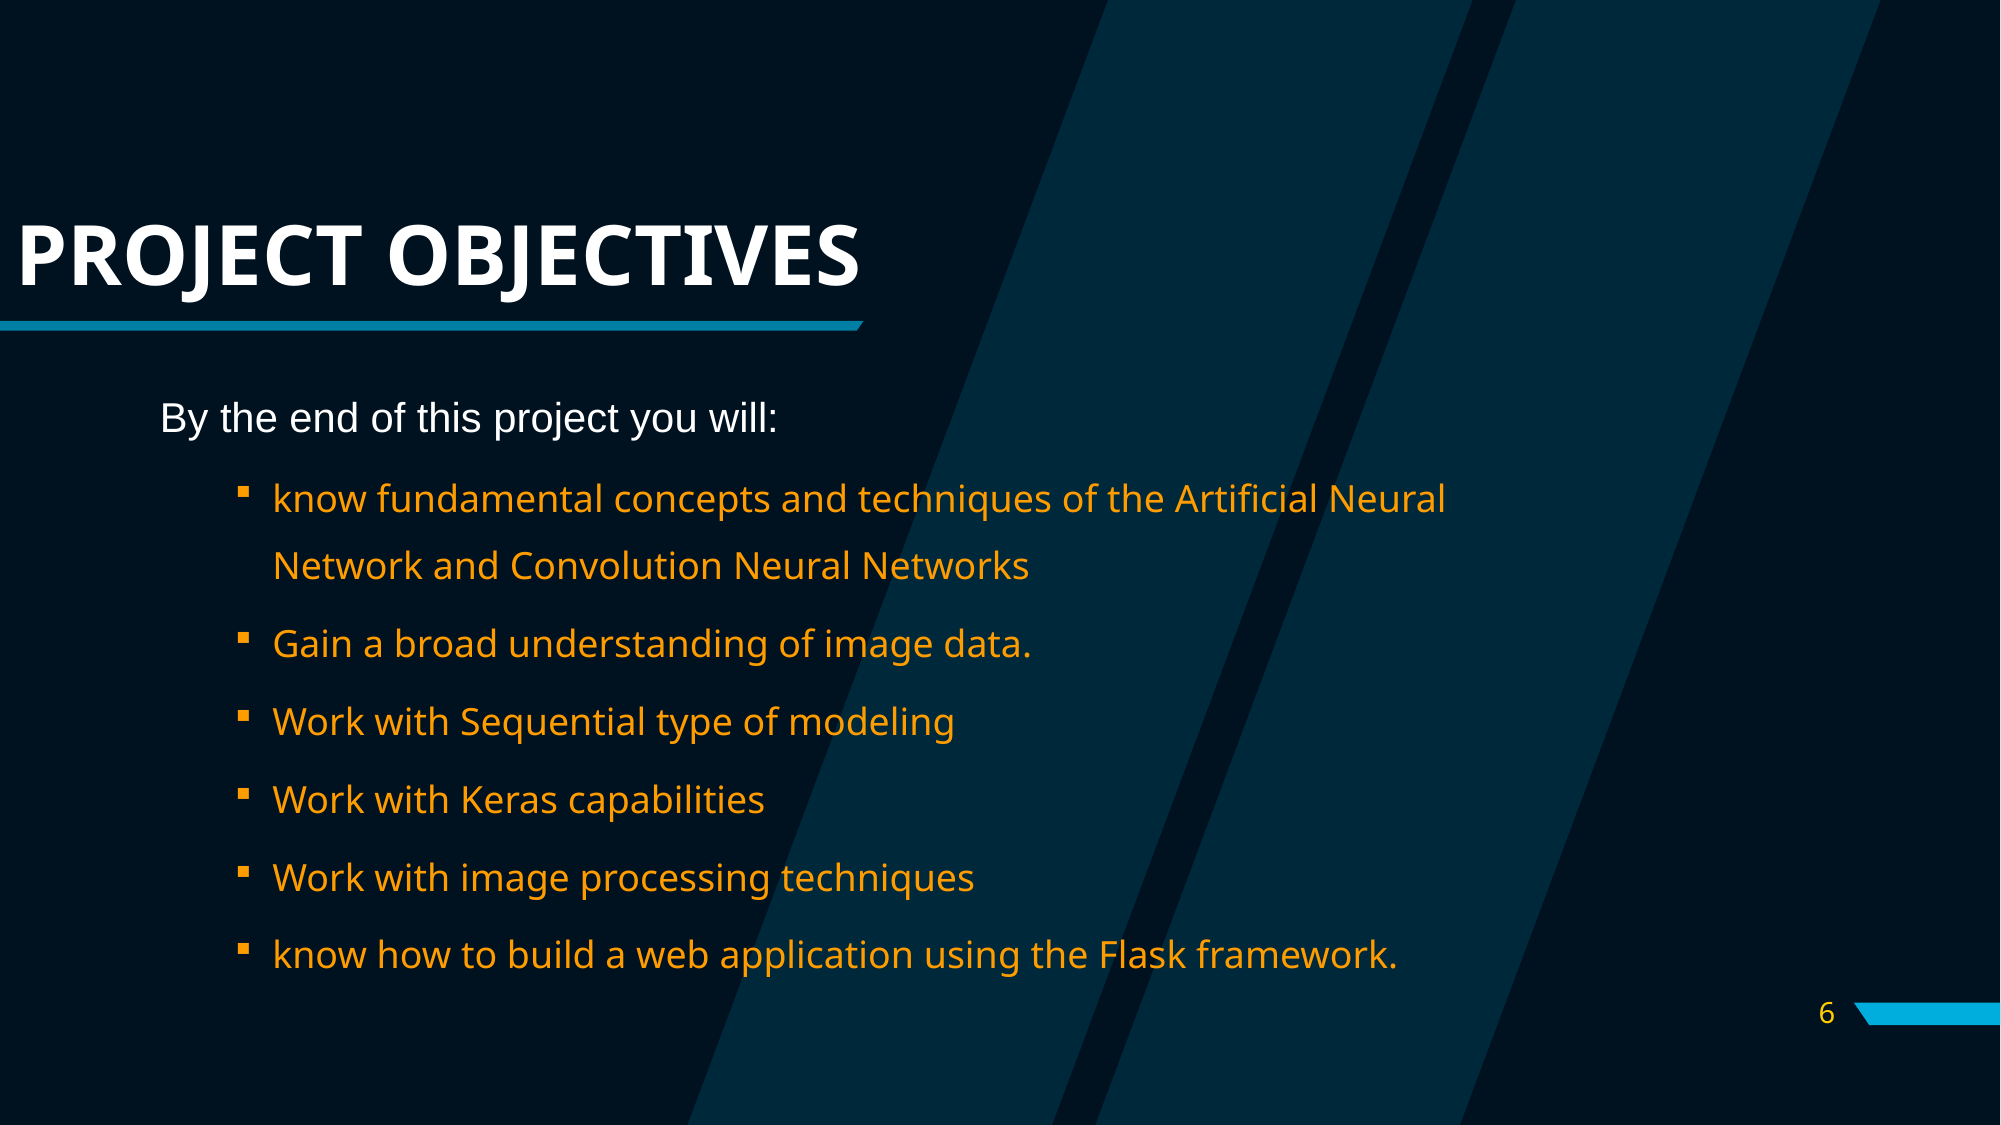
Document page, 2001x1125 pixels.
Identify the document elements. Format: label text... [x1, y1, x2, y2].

list By the end of this project you will: know fundamental concepts and techniques of the Artificial Neural Network and Convolution Neural Networks Gain a broad understanding of image data. Work with Sequential type of modeling Work with Keras capabilities Work with image processing techniques know how to build a web application using the Flask framework. [144, 389, 1555, 997]
slide_number 6 [1760, 984, 1851, 1045]
title PROJECT OBJECTIVES [0, 194, 1199, 323]
